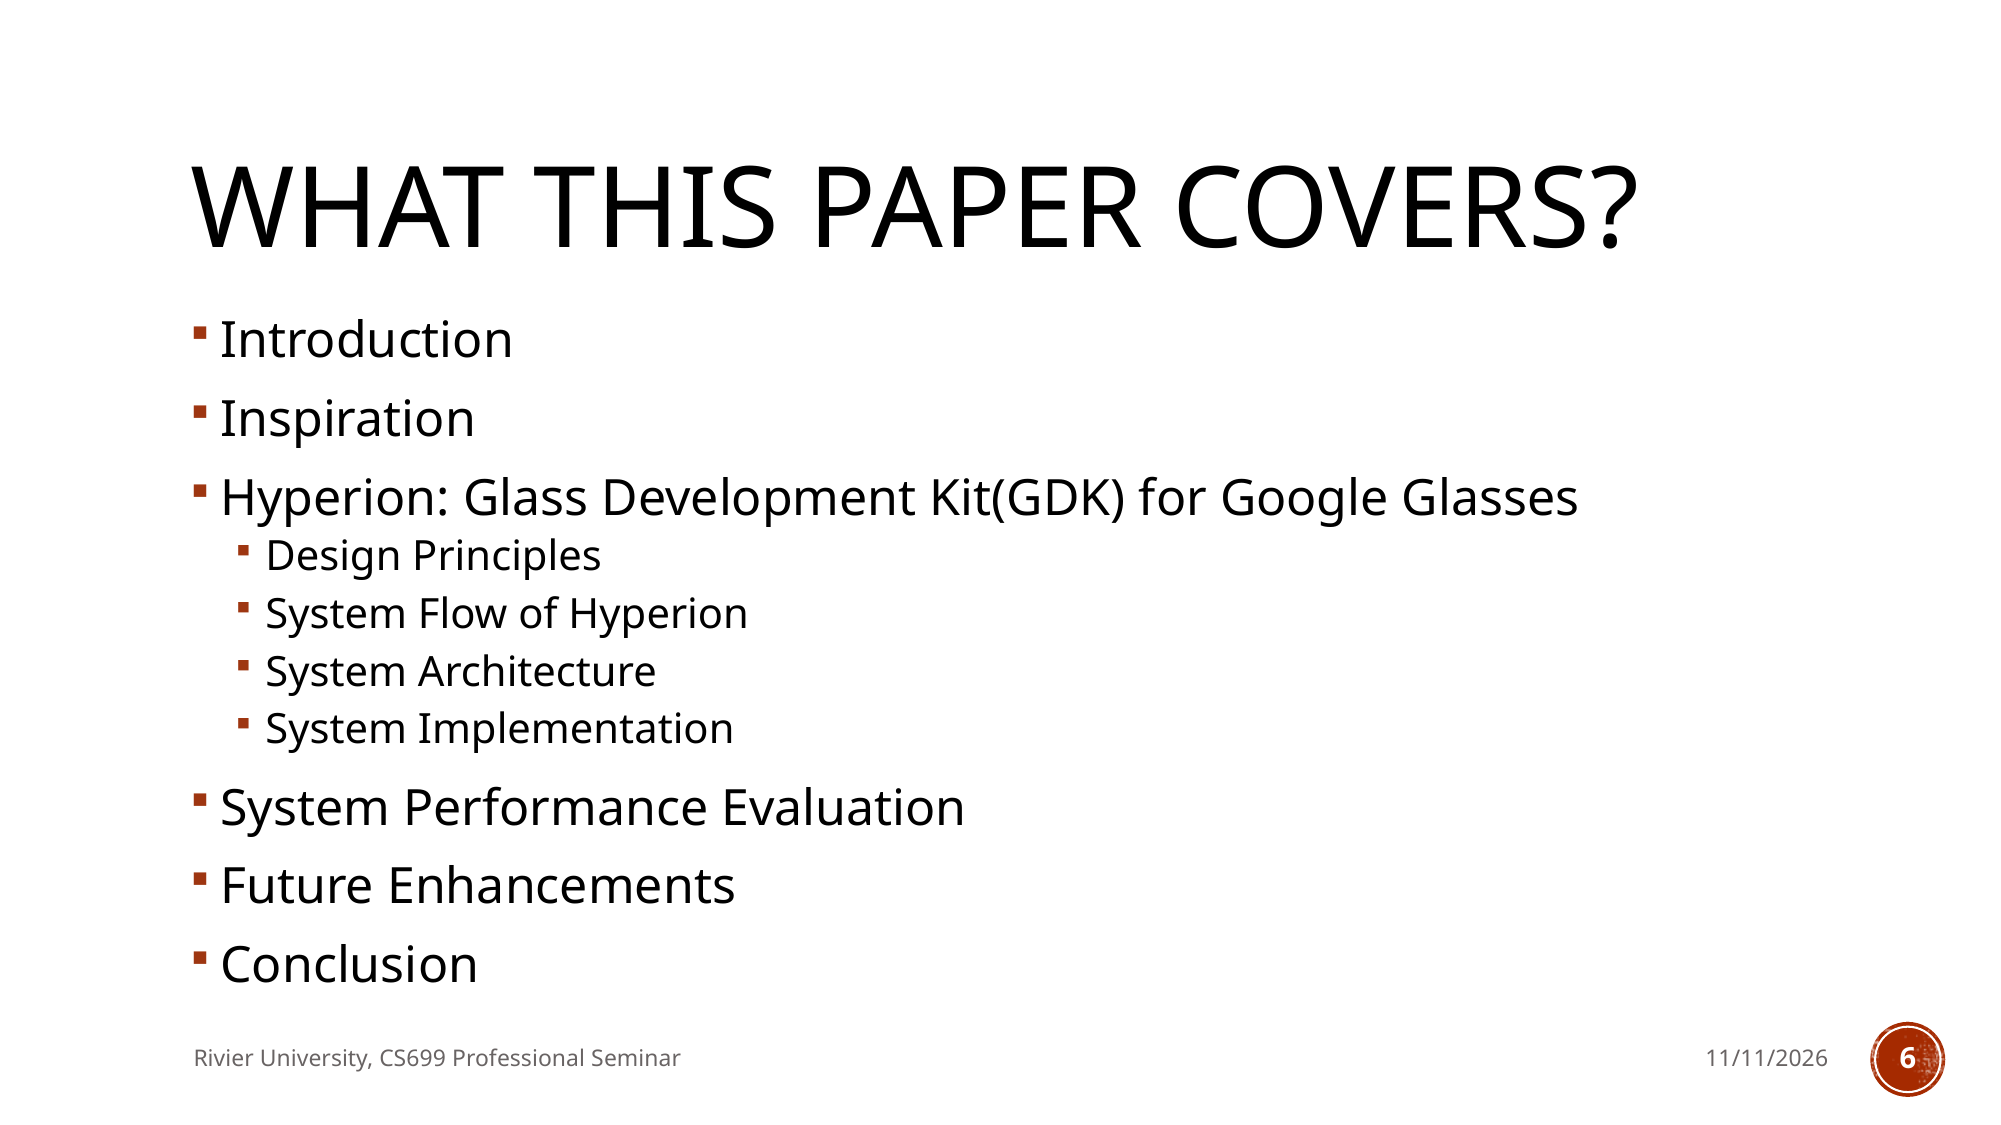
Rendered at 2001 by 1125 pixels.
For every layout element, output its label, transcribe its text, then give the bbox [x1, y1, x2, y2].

footer Rivier University, CS699 Professional Seminar [178, 1028, 1217, 1089]
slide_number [1306, 1028, 1844, 1089]
slide_number 6 [1855, 1028, 1961, 1089]
list Introduction Inspiration Hyperion: Glass Development Kit(GDK) for Google Glasses Design Principles System Flow of Hyperion System Architecture System Implementation System Performance Evaluation Future Enhancements Conclusion [175, 307, 1826, 1008]
title What this paper Covers? [175, 79, 1826, 307]
